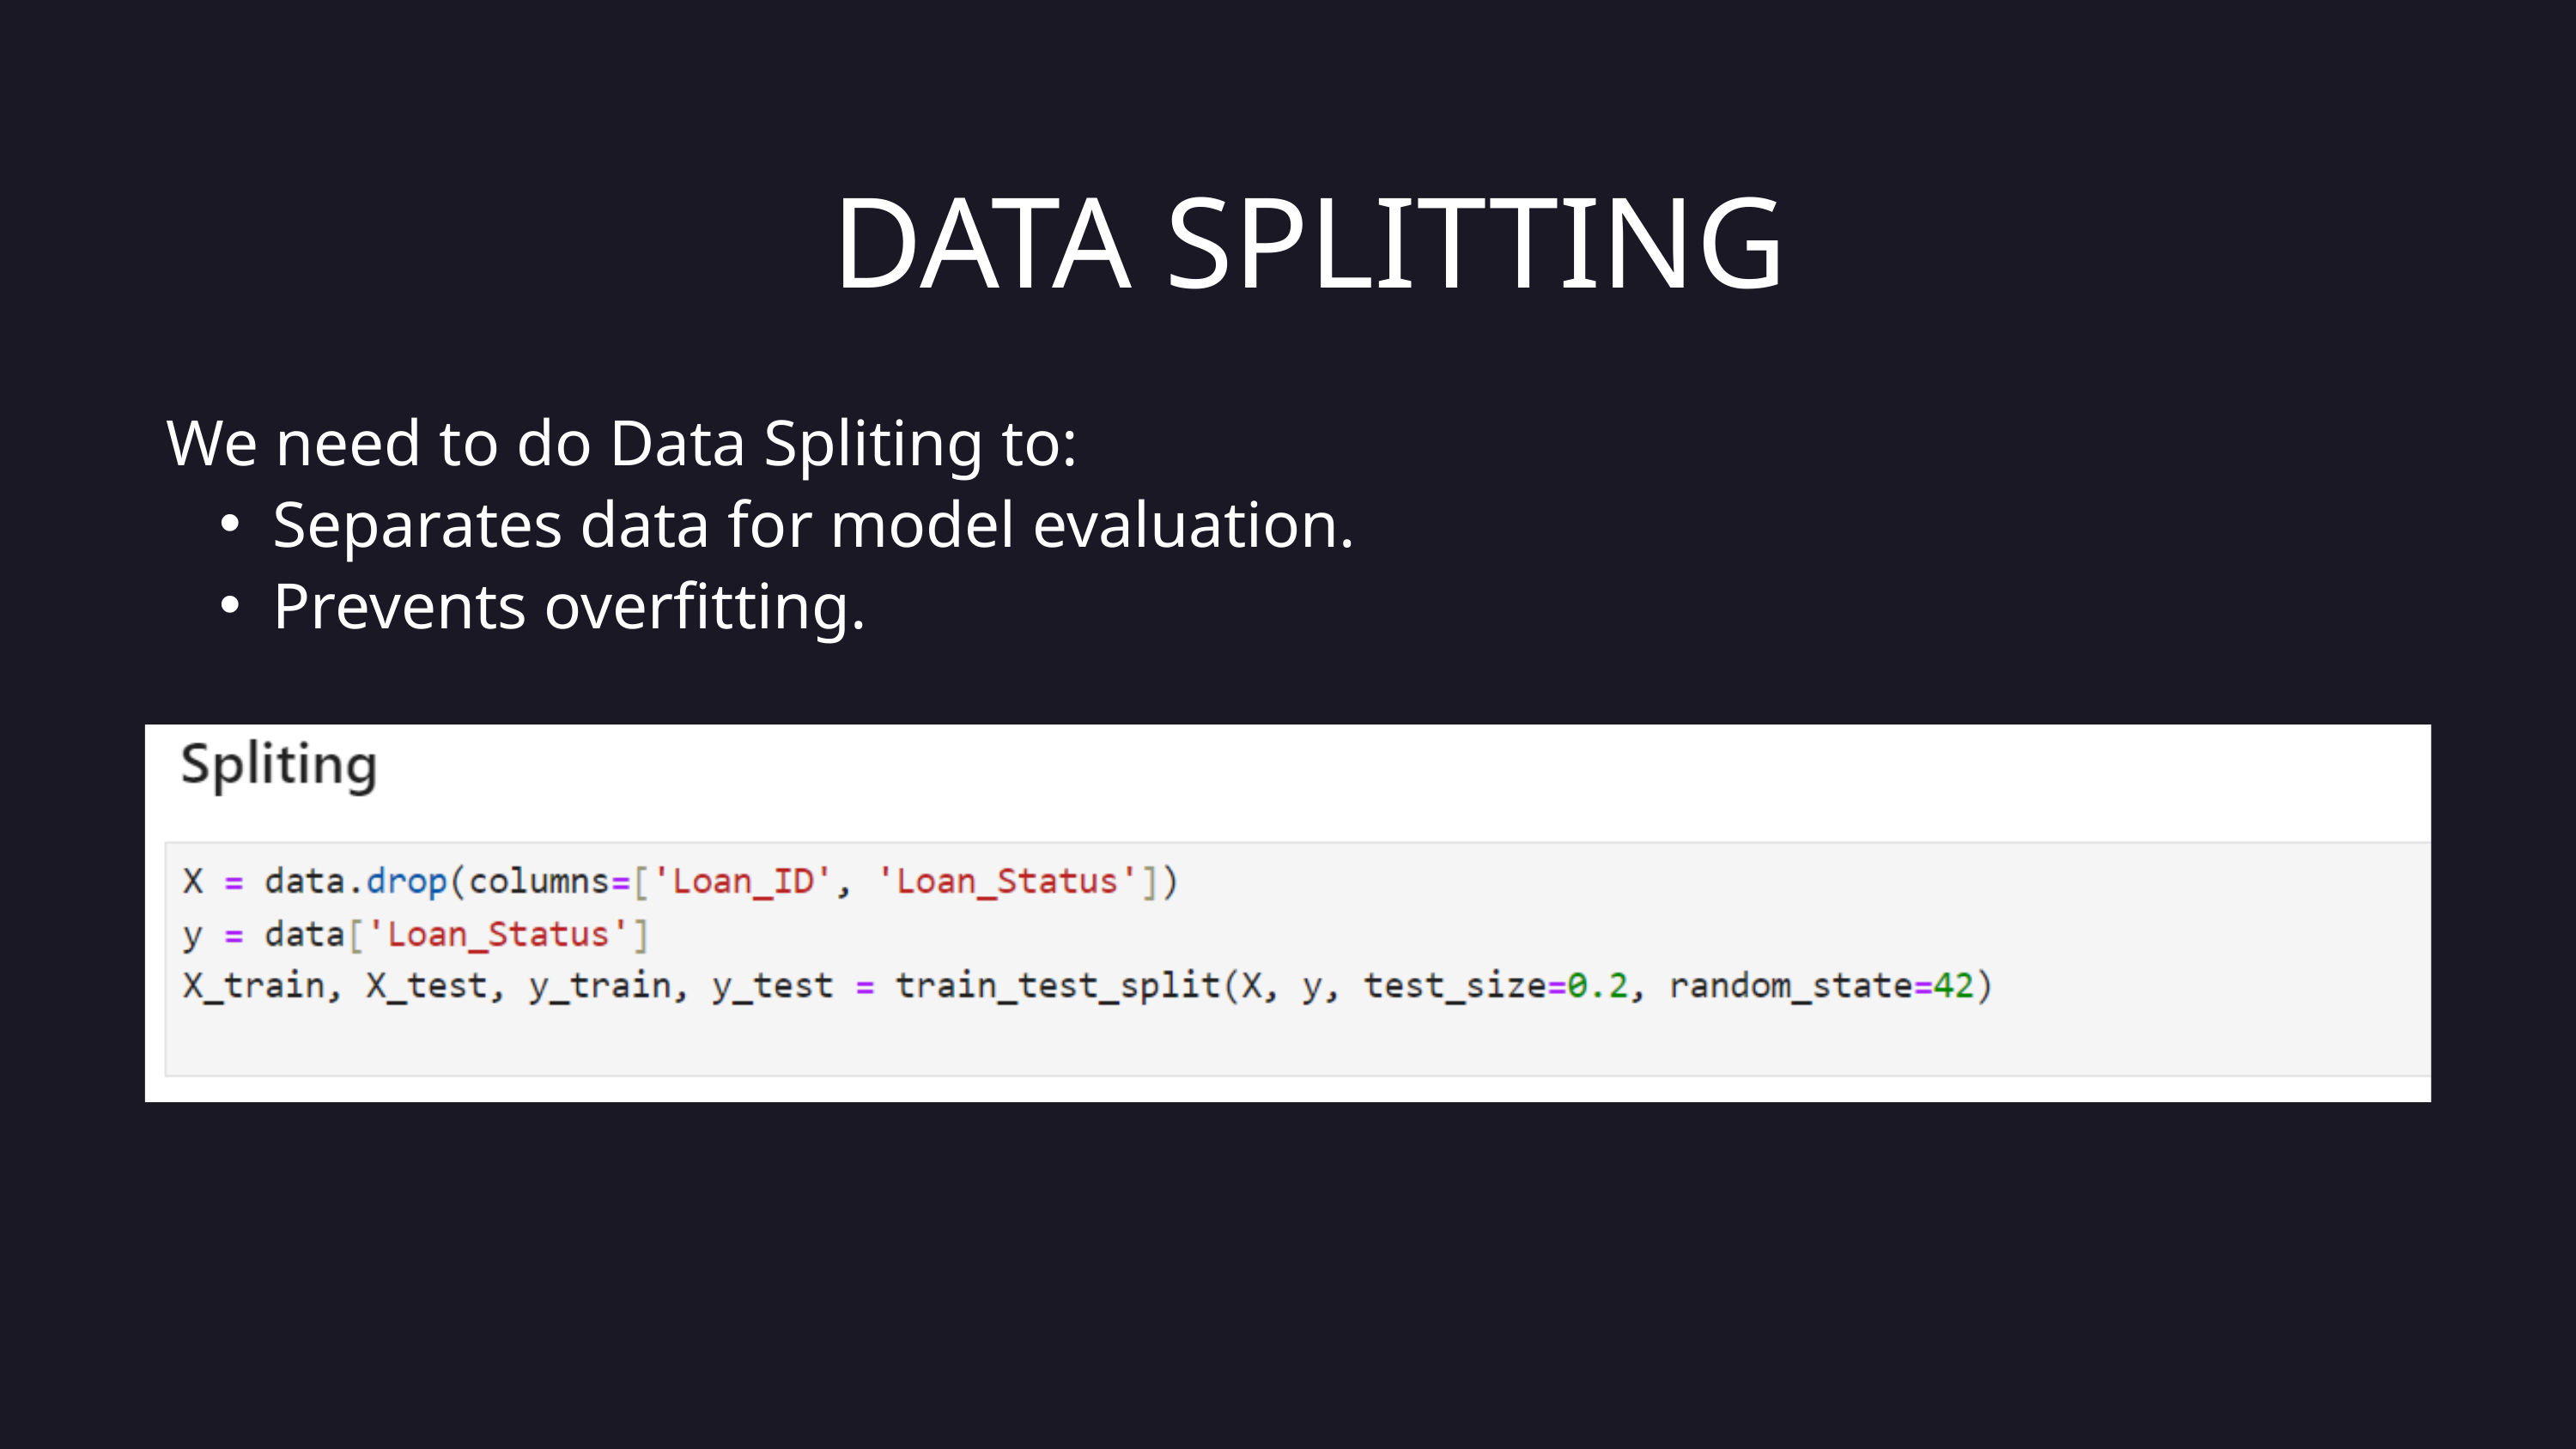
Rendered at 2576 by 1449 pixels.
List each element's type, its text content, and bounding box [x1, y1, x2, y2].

text_box DATA SPLITTING [222, 175, 2397, 314]
text_box We need to do Data Spliting to: Separates data for model evaluation. Prevents overfitting. [166, 397, 2453, 641]
text_box [144, 724, 2432, 1102]
